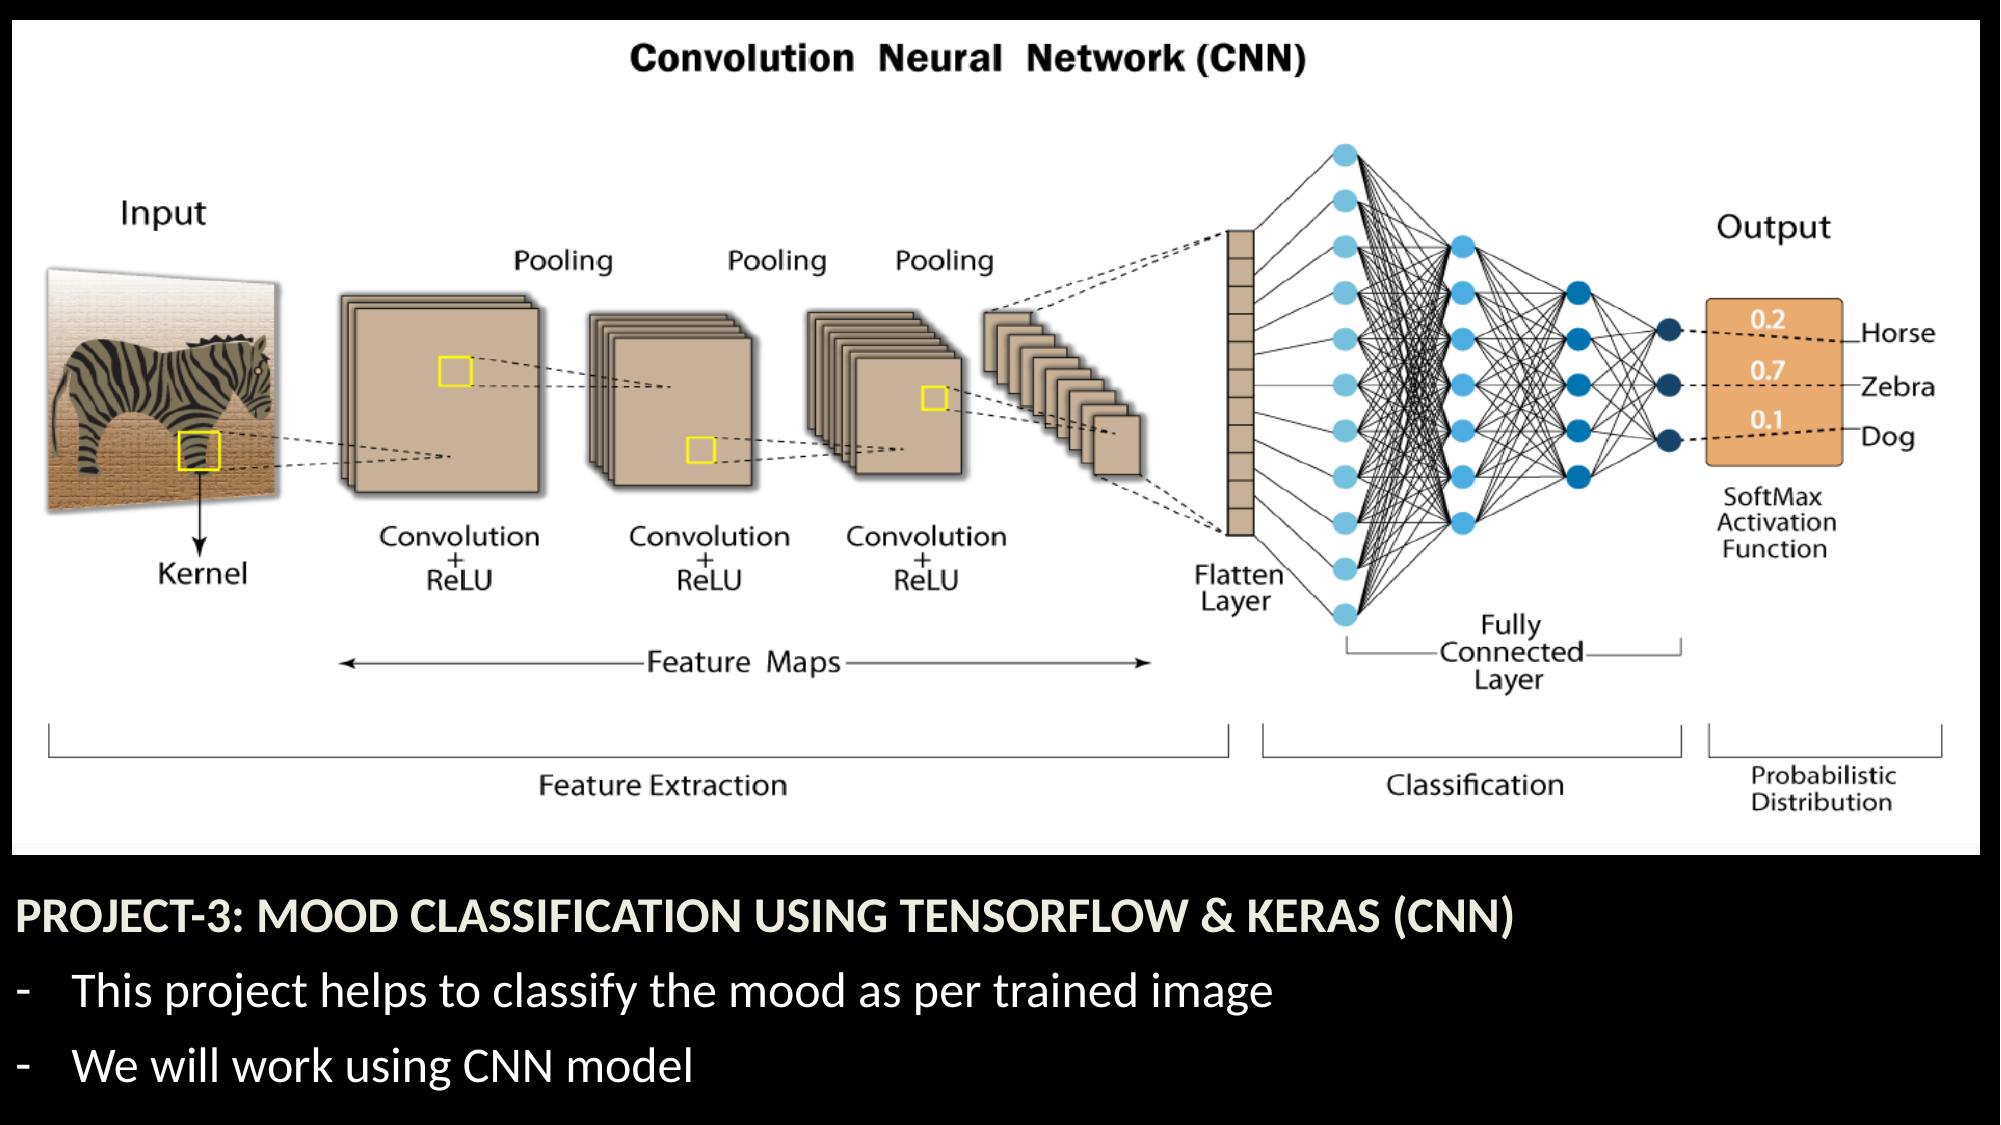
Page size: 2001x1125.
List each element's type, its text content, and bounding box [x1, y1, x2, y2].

subtitle PROJECT-3: MOOD CLASSIFICATION USING TENSORFLOW & KERAS (CNN) This project helps to classify the mood as per trained image We will work using CNN model [0, 882, 1980, 1109]
picture [12, 20, 1980, 855]
